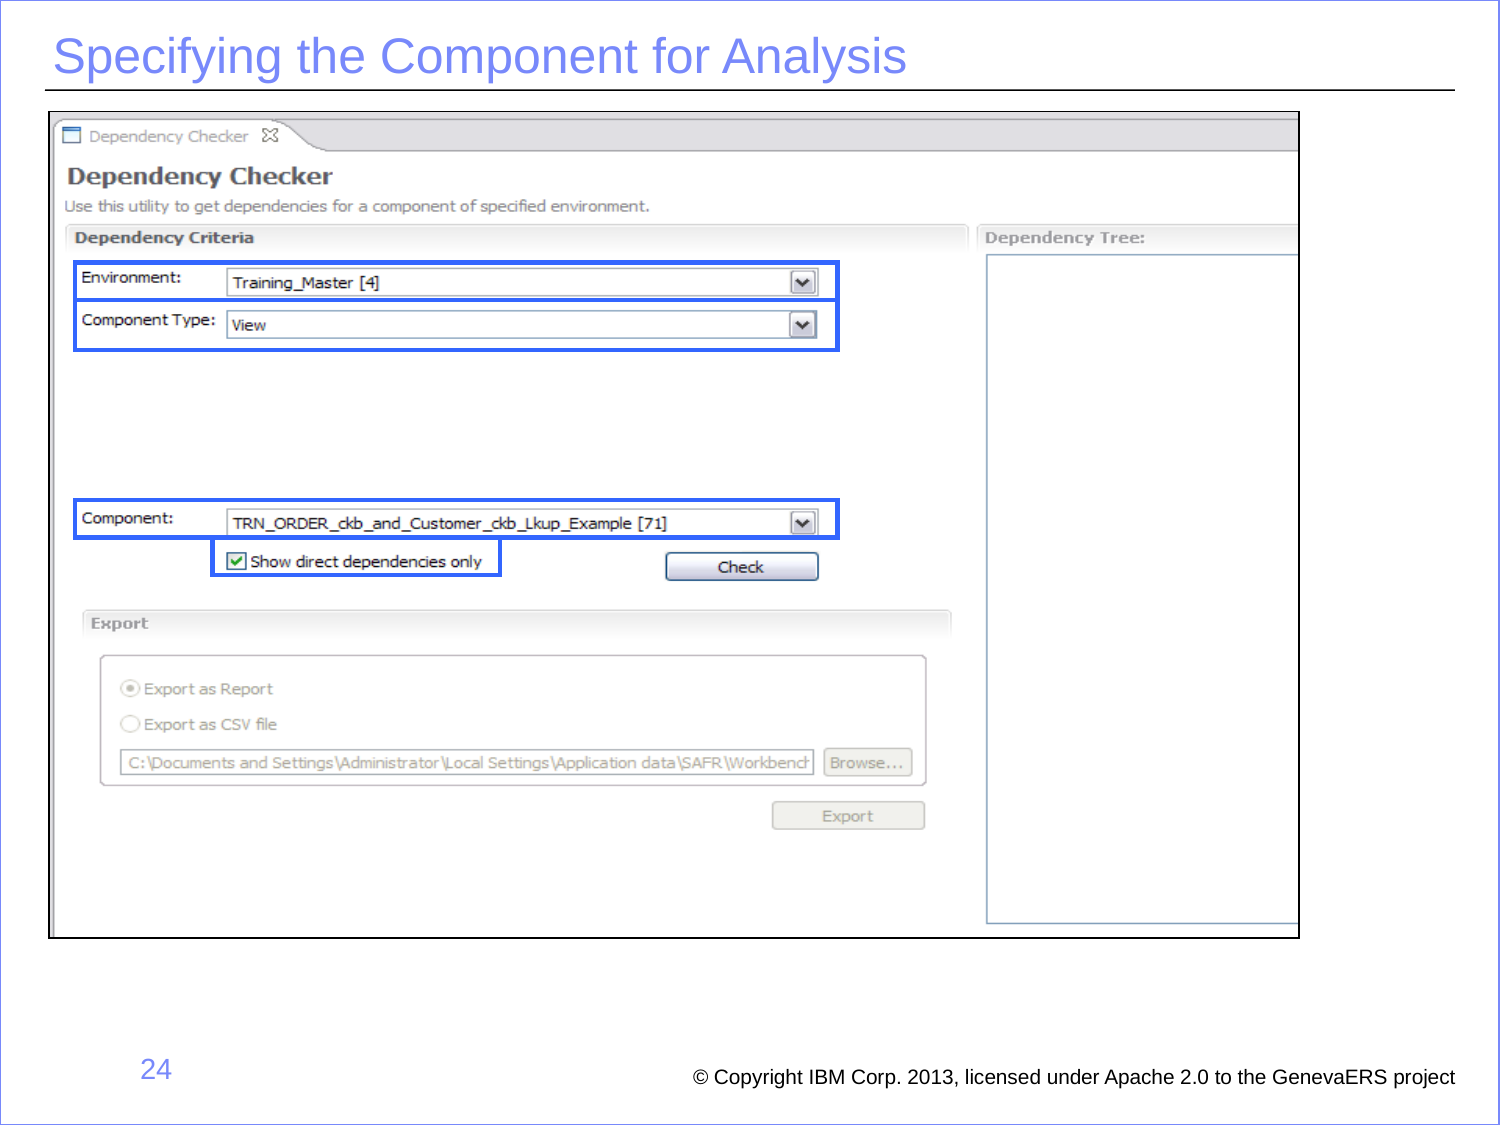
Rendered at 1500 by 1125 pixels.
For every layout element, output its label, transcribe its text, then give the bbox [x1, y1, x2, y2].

title Specifying the Component for Analysis [37, 22, 1321, 113]
slide_number 24 [37, 1046, 188, 1125]
picture [49, 112, 1299, 938]
